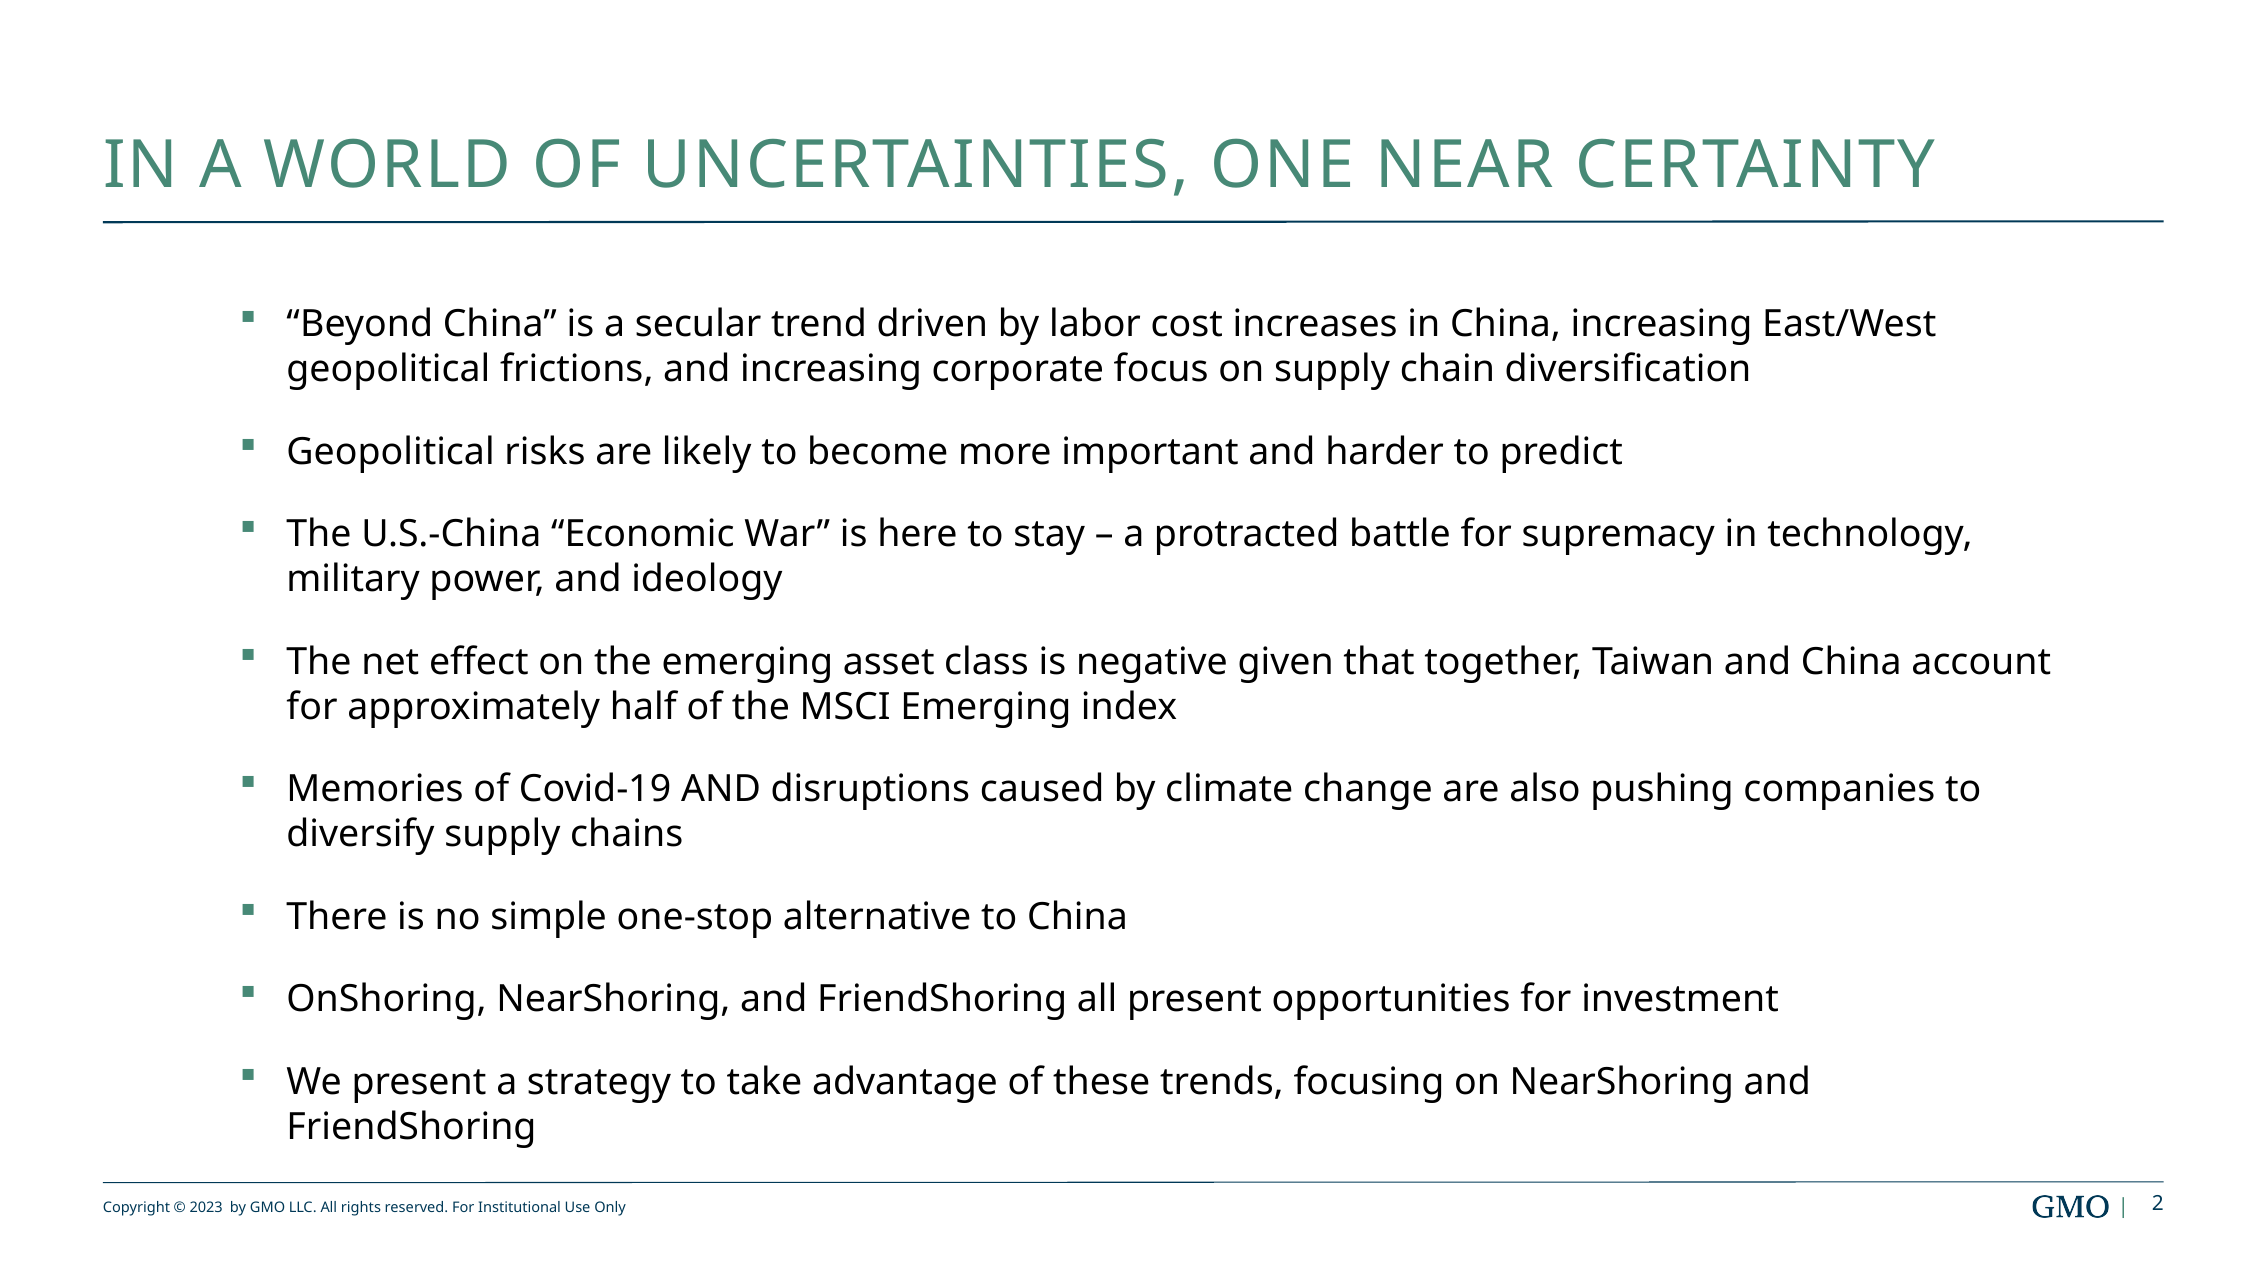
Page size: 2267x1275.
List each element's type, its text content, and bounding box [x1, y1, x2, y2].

picture [174, 1201, 184, 1212]
picture [508, 1202, 513, 1212]
picture [532, 1204, 537, 1212]
picture [484, 1204, 491, 1212]
picture [595, 1201, 604, 1208]
picture [190, 1201, 196, 1210]
picture [541, 1204, 548, 1212]
picture [460, 1204, 467, 1212]
picture [453, 1202, 459, 1212]
picture [522, 1202, 527, 1211]
picture [499, 1202, 504, 1212]
picture [406, 1204, 412, 1212]
picture [415, 1204, 422, 1212]
picture [304, 1201, 312, 1208]
list “Beyond China” is a secular trend driven by labor cost increases in China, increasing East/West geopolitical frictions, and increasing corporate focus on supply chain diversification Geopolitical risks are likely to become more important and harder to predict The U.S.-China “Economic War” is here to stay – a protracted battle for supremacy in technology, military power, and ideology The net effect on the emerging asset class is negative given that together, Taiwan and China account for approximately half of the MSCI Emerging index Memories of Covid-19 AND disruptions caused by climate change are also pushing companies to diversify supply chains There is no simple one-stop alternative to China OnShoring, NearShoring, and FriendShoring all present opportunities for investment We present a strategy to take advantage of these trends, focusing on NearShoring and FriendShoring [211, 299, 2054, 1013]
title In a world of uncertainties, one near certainty [103, 75, 2164, 202]
picture [198, 1201, 204, 1208]
picture [138, 1204, 143, 1212]
picture [399, 1204, 404, 1212]
picture [469, 1204, 474, 1212]
